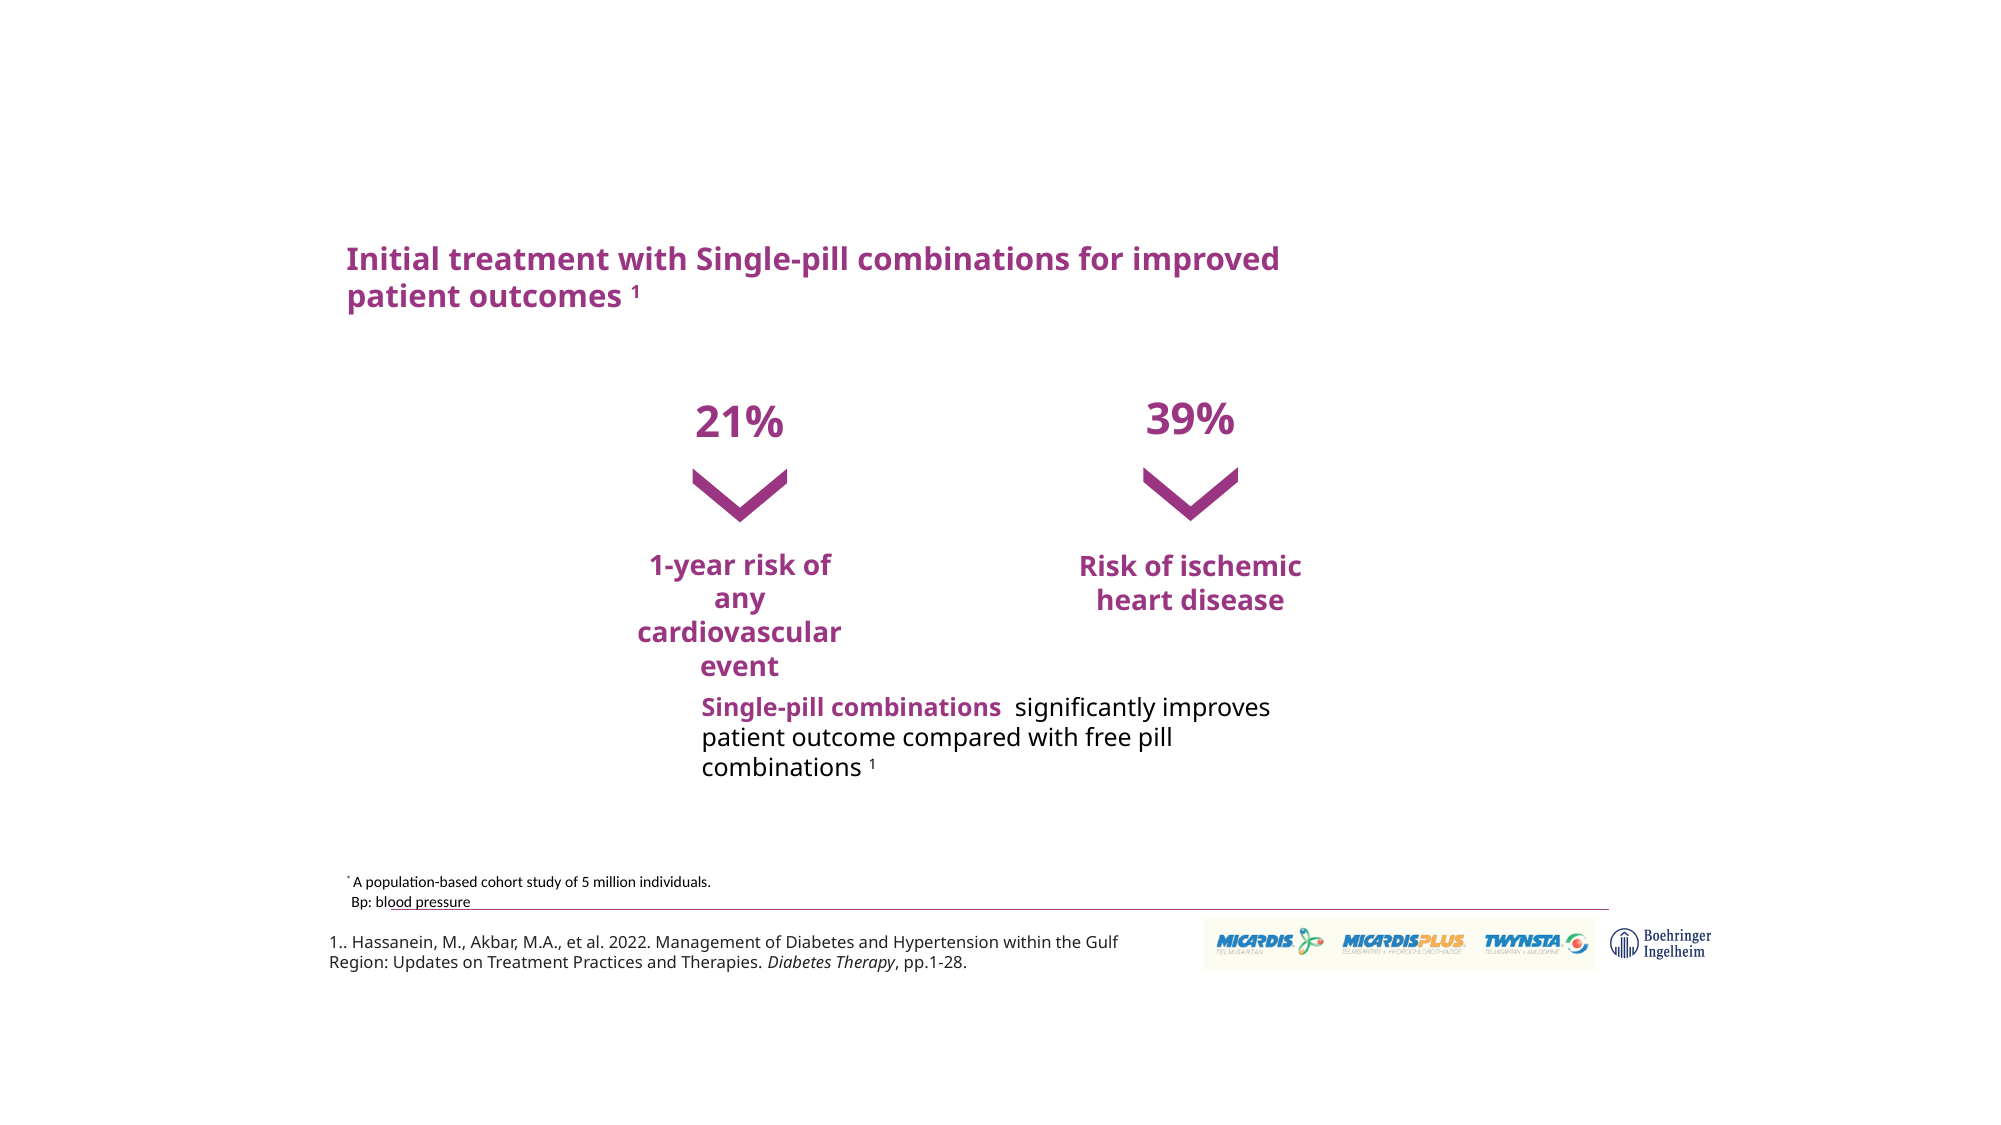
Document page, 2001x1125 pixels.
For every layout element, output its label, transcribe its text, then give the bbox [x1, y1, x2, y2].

text_box Single-pill combinations significantly improves patient outcome compared with free pill combinations 1 [686, 684, 1301, 789]
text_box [1059, 382, 1322, 625]
picture [1609, 927, 1712, 960]
text_box Initial treatment with Single-pill combinations for improved patient outcomes 1 [331, 231, 1362, 322]
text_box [608, 386, 871, 658]
picture [1203, 918, 1596, 970]
text_box 1.. Hassanein, M., Akbar, M.A., et al. 2022. Management of Diabetes and Hypertension within the Gulf Region: Updates on Treatment Practices and Therapies. Diabetes Therapy, pp.1-28. [314, 924, 1191, 980]
text_box Bp: blood pressure [336, 884, 1087, 918]
text_box * A population-based cohort study of 5 million individuals. [331, 864, 1082, 899]
